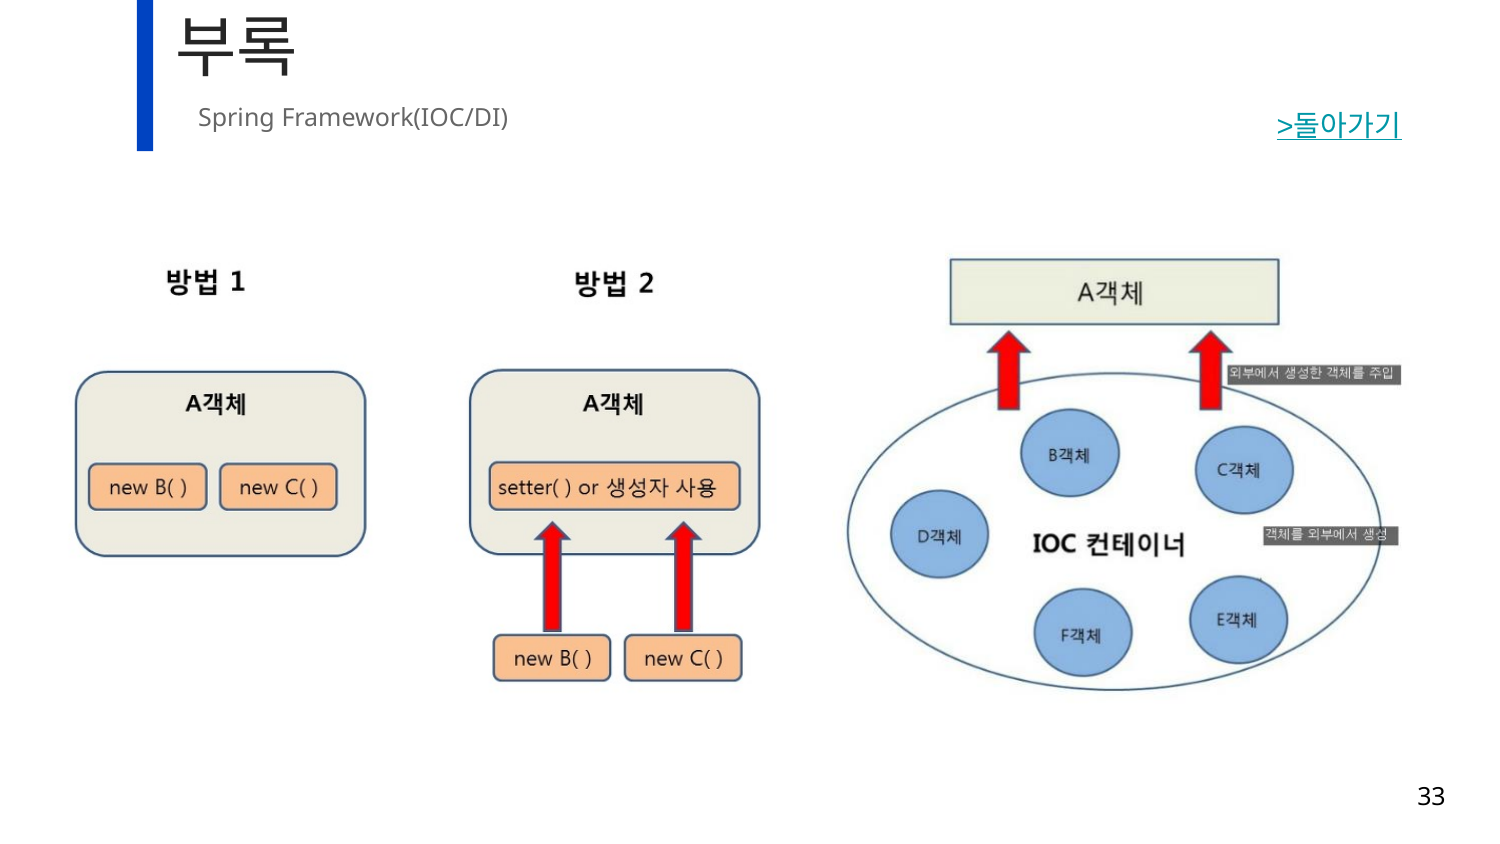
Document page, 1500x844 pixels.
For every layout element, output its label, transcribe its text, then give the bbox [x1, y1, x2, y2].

picture [52, 237, 789, 729]
subtitle Spring Framework(IOC/DI) [160, 86, 747, 150]
slide_number 33 [1402, 764, 1493, 830]
picture [816, 237, 1447, 706]
title 부록 [160, 0, 1419, 100]
text_box >돌아가기 [1261, 100, 1434, 151]
